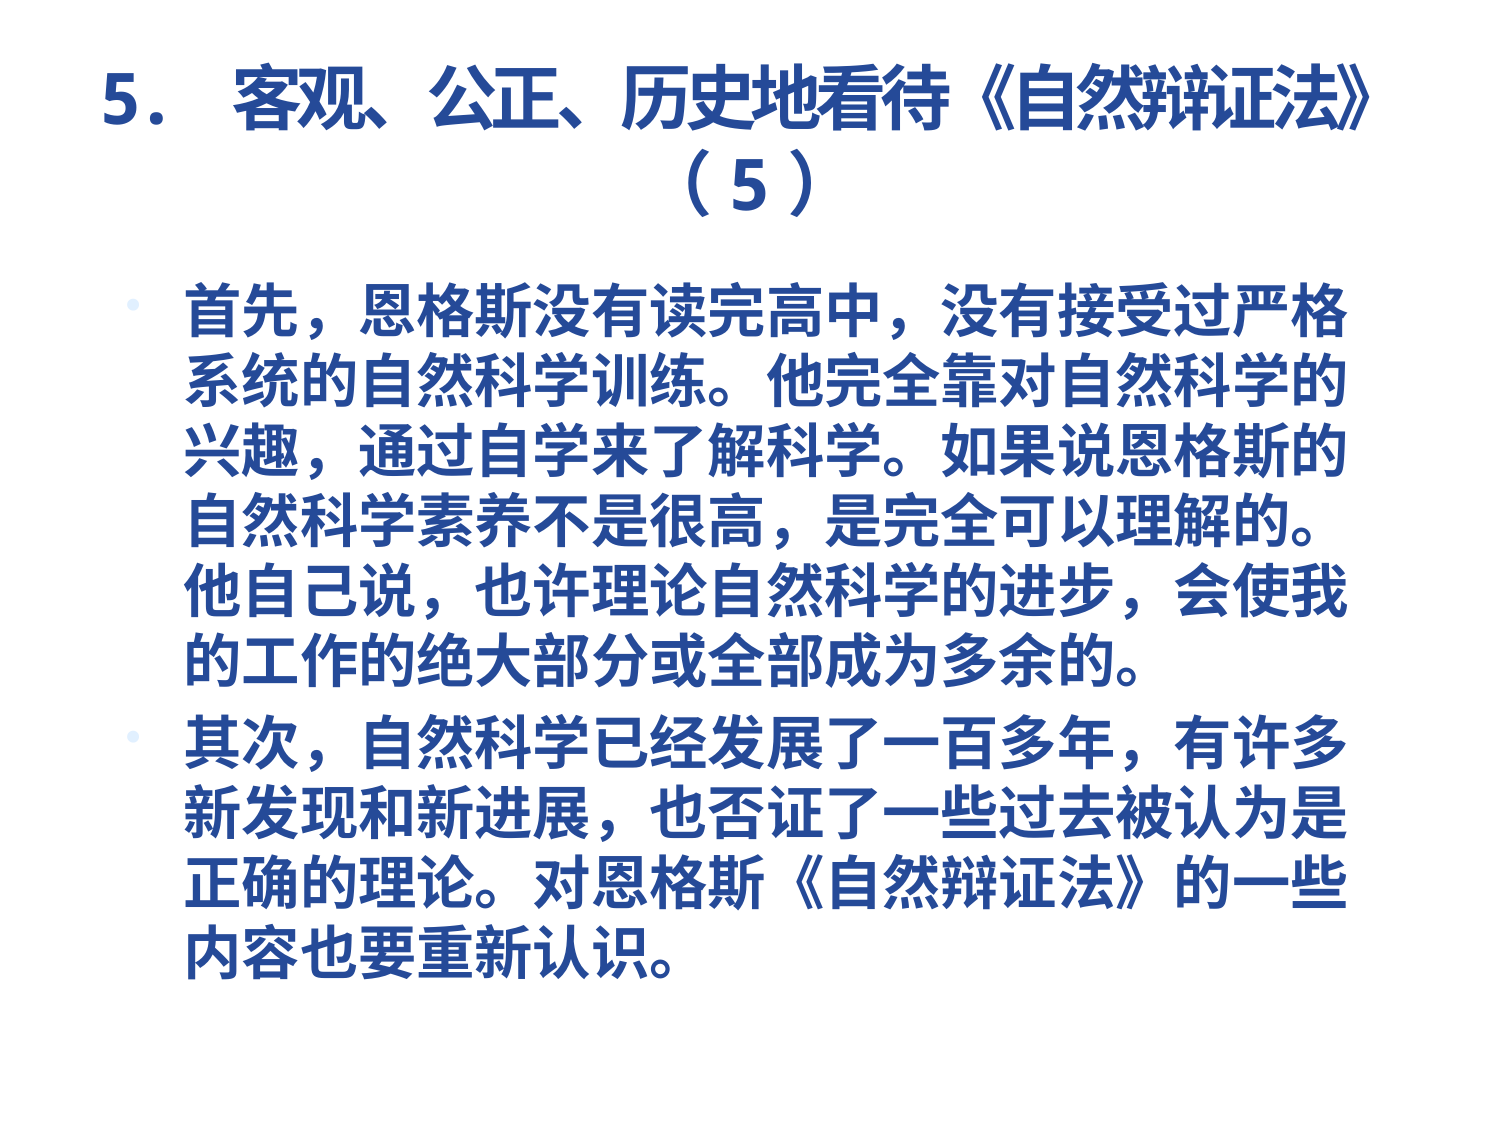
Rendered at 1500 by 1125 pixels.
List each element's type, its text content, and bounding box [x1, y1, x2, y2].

list 首先，恩格斯没有读完高中，没有接受过严格系统的自然科学训练。他完全靠对自然科学的兴趣，通过自学来了解科学。如果说恩格斯的自然科学素养不是很高，是完全可以理解的。他自己说，也许理论自然科学的进步，会使我的工作的绝大部分或全部成为多余的。 其次，自然科学已经发展了一百多年，有许多新发现和新进展，也否证了一些过去被认为是正确的理论。对恩格斯《自然辩证法》的一些内容也要重新认识。 [112, 267, 1388, 1000]
title 5. 客观、公正、历史地看待《自然辩证法》（5） [0, 45, 1500, 233]
